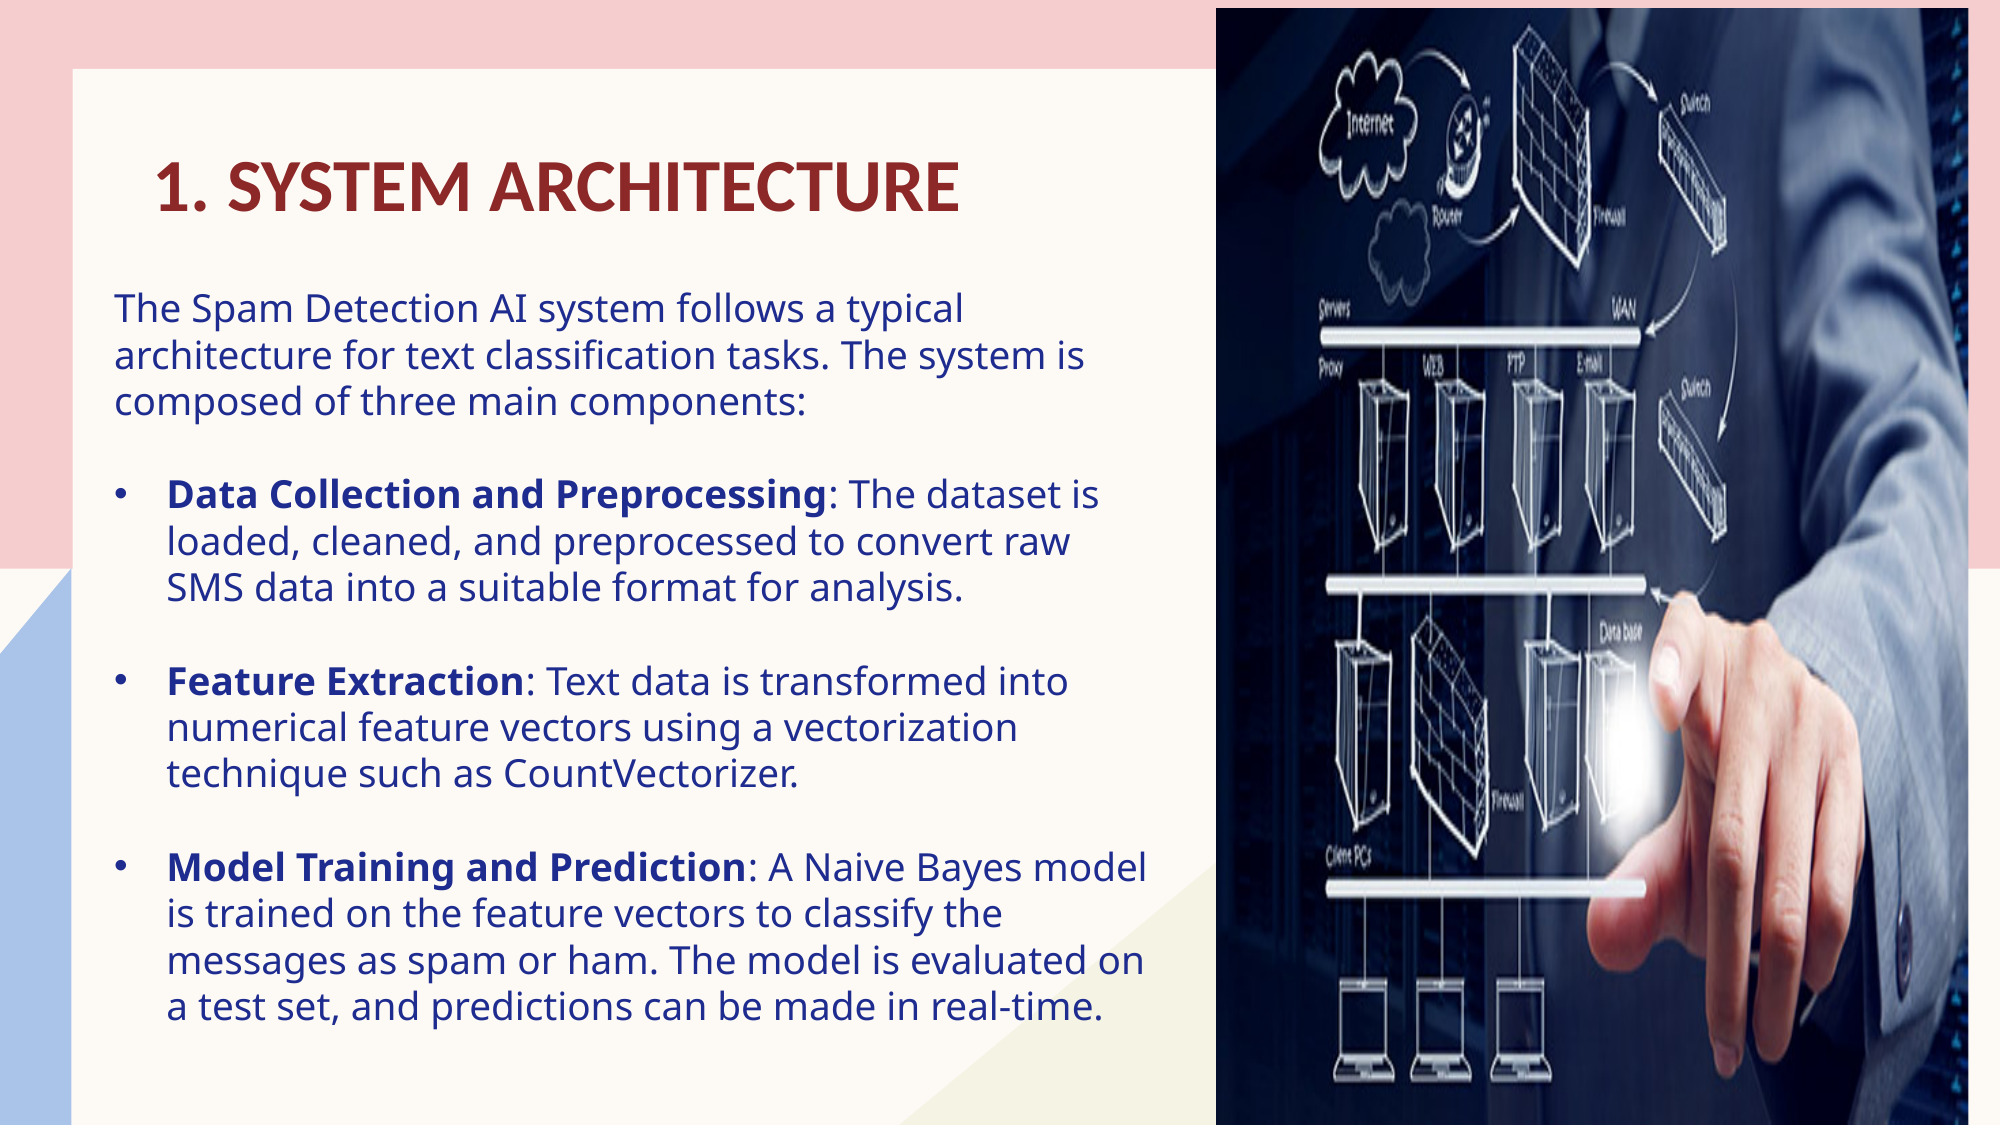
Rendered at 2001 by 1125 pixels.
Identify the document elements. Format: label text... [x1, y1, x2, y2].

picture [1216, 8, 1969, 1125]
title 1. System Architecture [137, 91, 1000, 227]
list The Spam Detection AI system follows a typical architecture for text classification tasks. The system is composed of three main components: Data Collection and Preprocessing: The dataset is loaded, cleaned, and preprocessed to convert raw SMS data into a suitable format for analysis. Feature Extraction: Text data is transformed into numerical feature vectors using a vectorization technique such as CountVectorizer. Model Training and Prediction: A Naive Bayes model is trained on the feature vectors to classify the messages as spam or ham. The model is evaluated on a test set, and predictions can be made in real-time. [99, 283, 1173, 1083]
